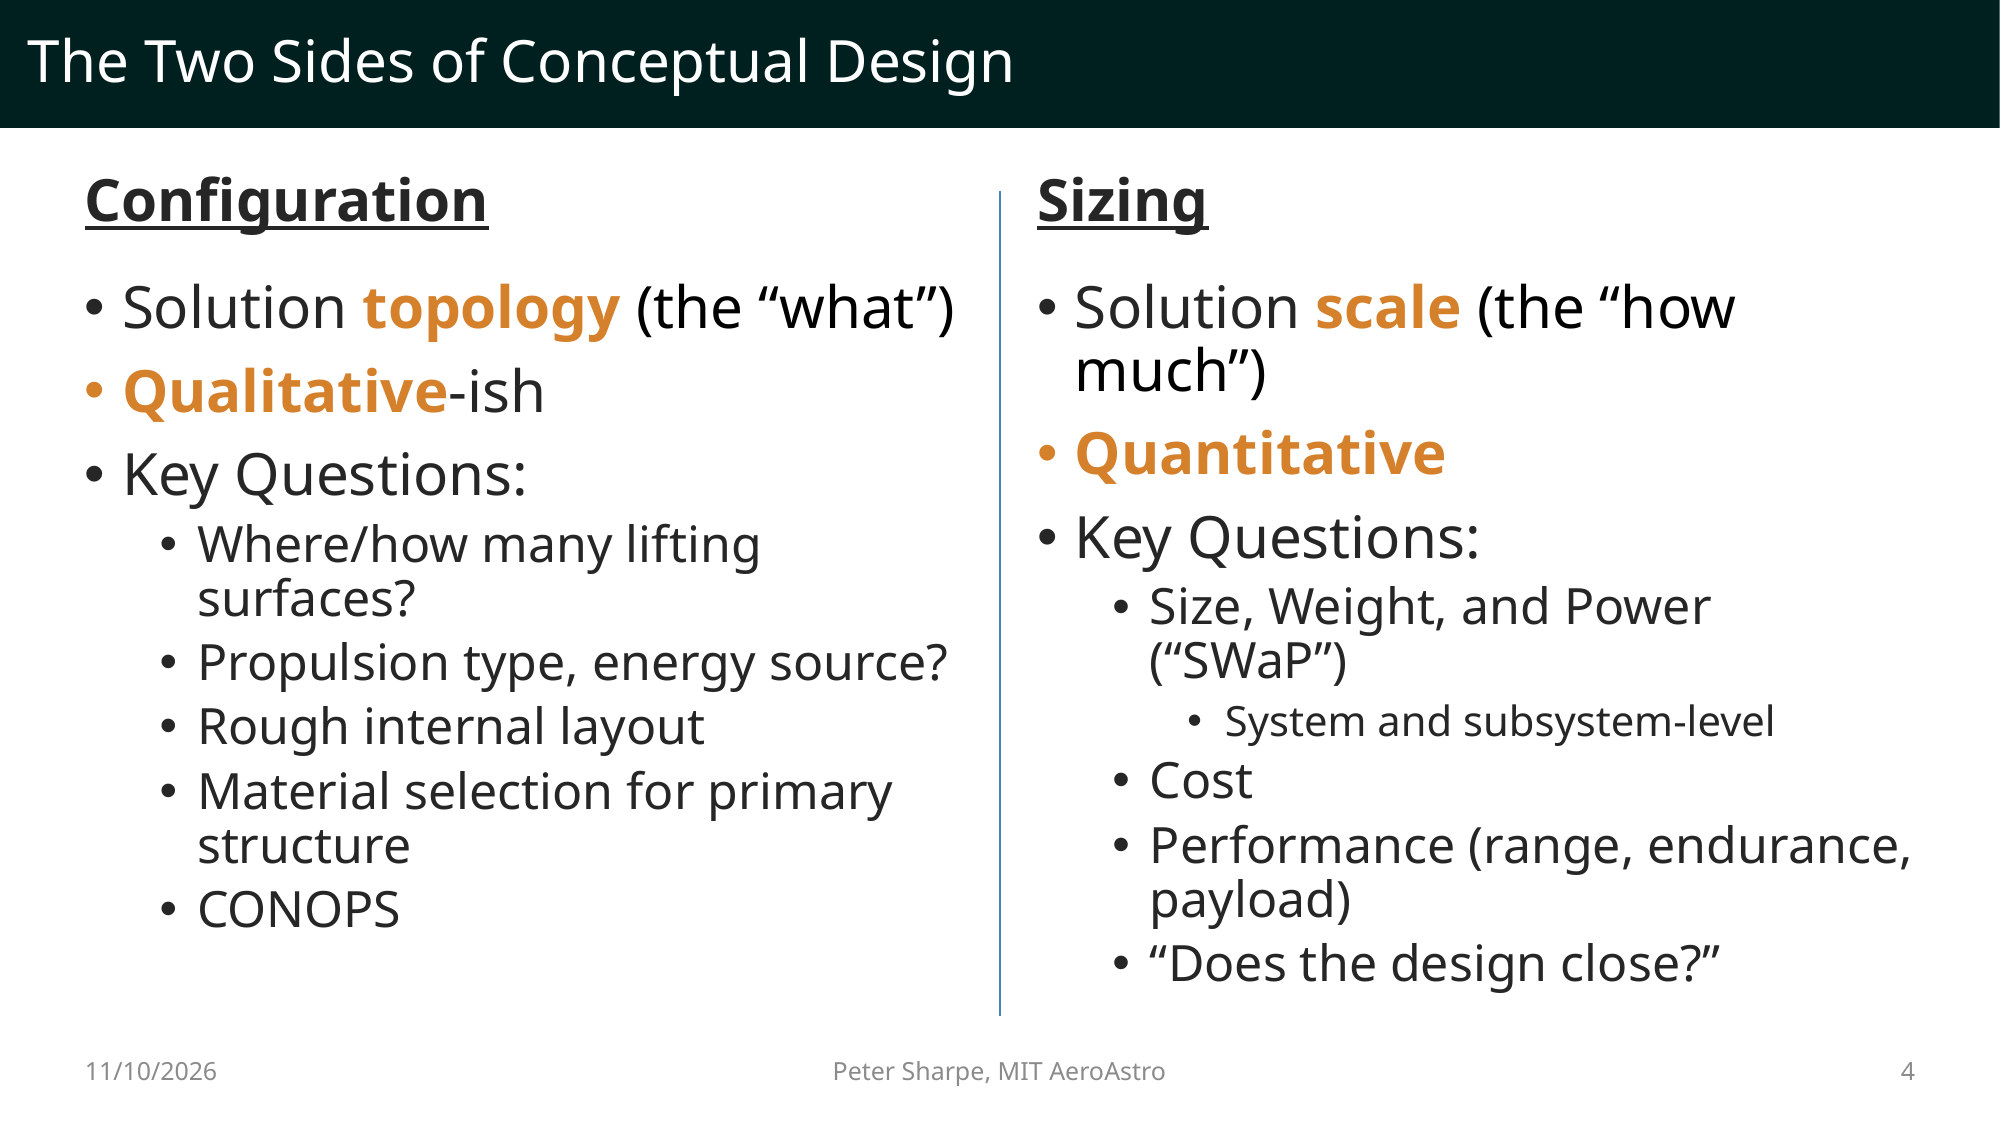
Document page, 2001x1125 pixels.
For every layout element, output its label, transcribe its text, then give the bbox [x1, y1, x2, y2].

title The Two Sides of Conceptual Design [12, 23, 1873, 105]
footer Peter Sharpe, MIT AeroAstro [287, 1042, 1713, 1103]
list Solution scale (the “how much”) Quantitative Key Questions: Size, Weight, and Power (“SWaP”) System and subsystem-level Cost Performance (range, endurance, payload) “Does the design close?” [1022, 270, 1930, 1014]
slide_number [69, 1042, 267, 1103]
list Configuration [69, 163, 978, 238]
slide_number 4 [1733, 1042, 1931, 1103]
list Solution topology (the “what”) Qualitative-ish Key Questions: Where/how many lifting surfaces? Propulsion type, energy source? Rough internal layout Material selection for primary structure CONOPS [69, 270, 978, 1016]
list Sizing [1022, 163, 1930, 238]
